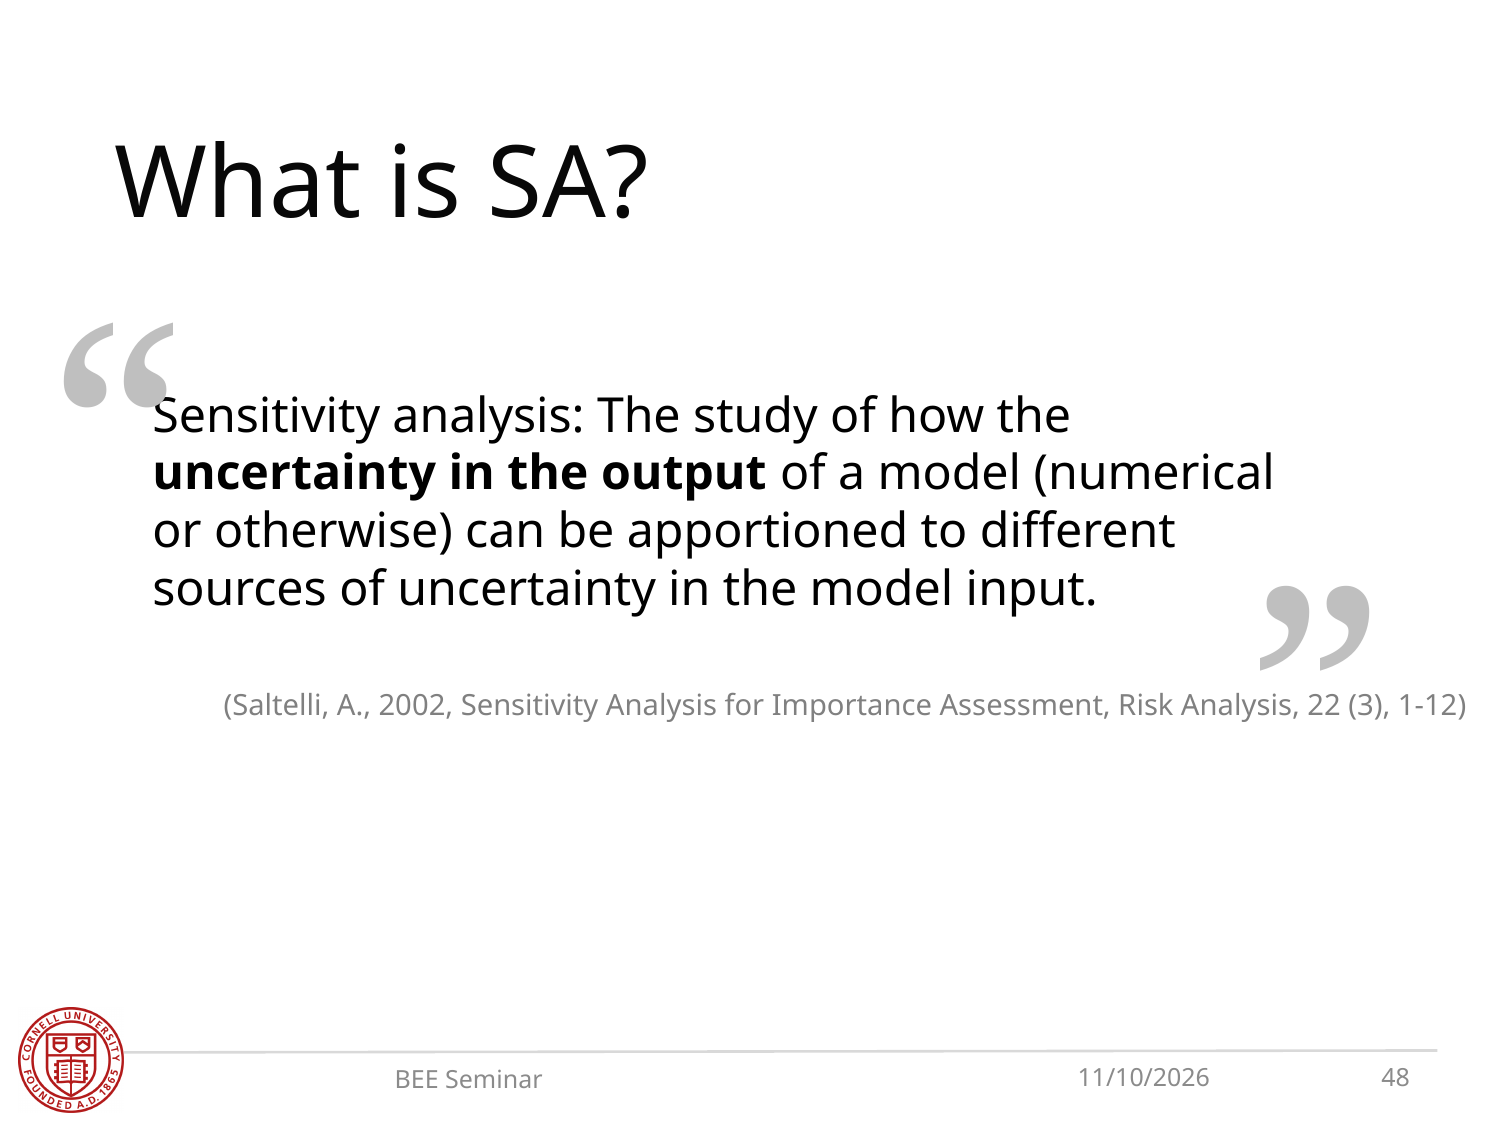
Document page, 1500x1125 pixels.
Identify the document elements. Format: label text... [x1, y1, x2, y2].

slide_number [1062, 1056, 1225, 1100]
slide_number 48 [1237, 1056, 1425, 1100]
footer BEE Seminar [300, 1056, 638, 1100]
picture [18, 1007, 124, 1113]
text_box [32, 229, 1426, 872]
title What is SA? [99, 112, 1238, 228]
